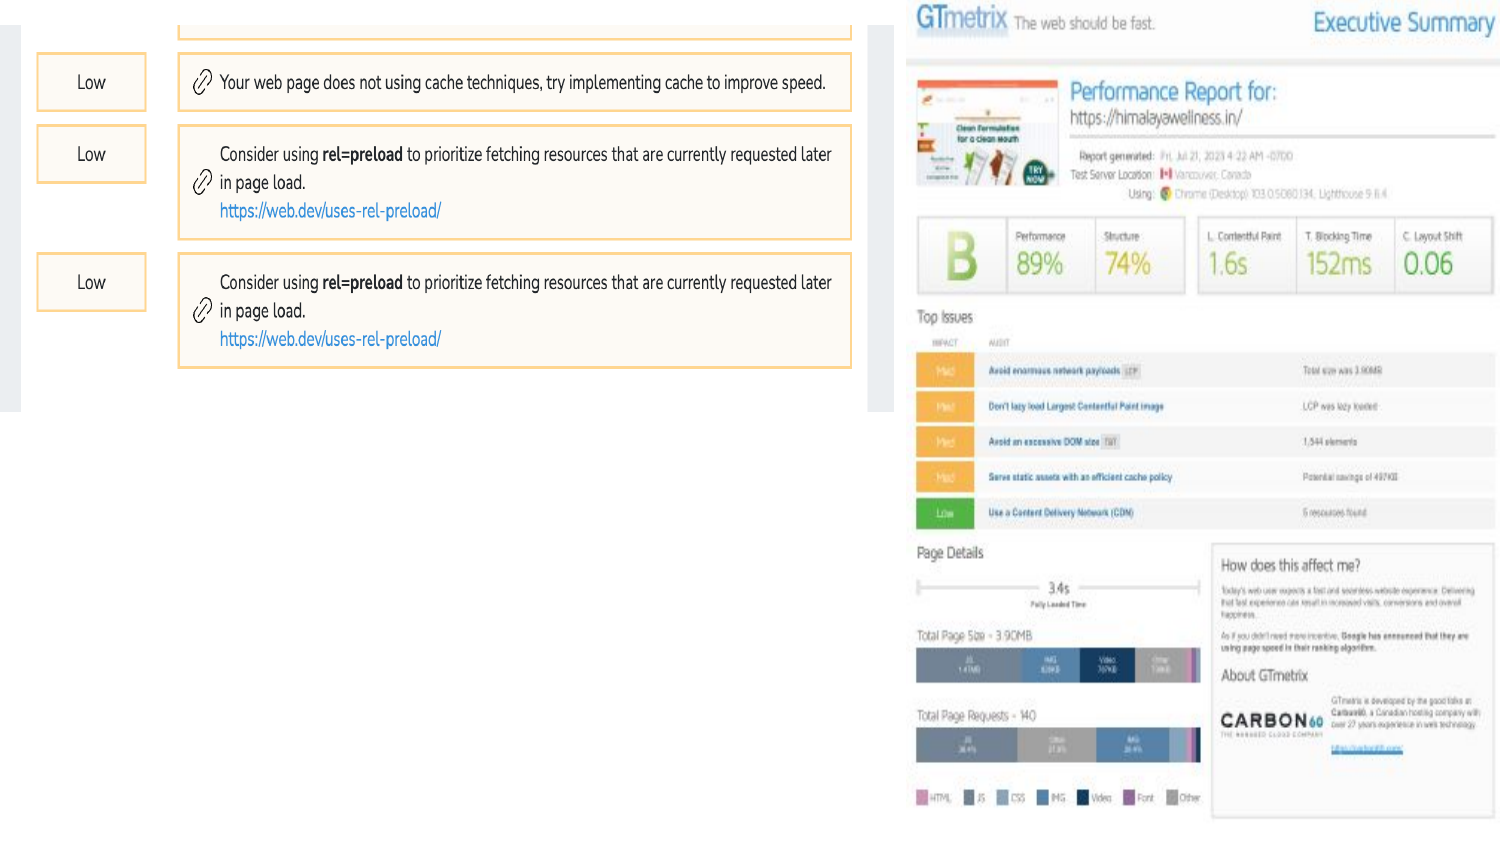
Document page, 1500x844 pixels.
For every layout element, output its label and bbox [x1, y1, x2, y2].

picture [905, 0, 1500, 844]
picture [0, 25, 895, 412]
